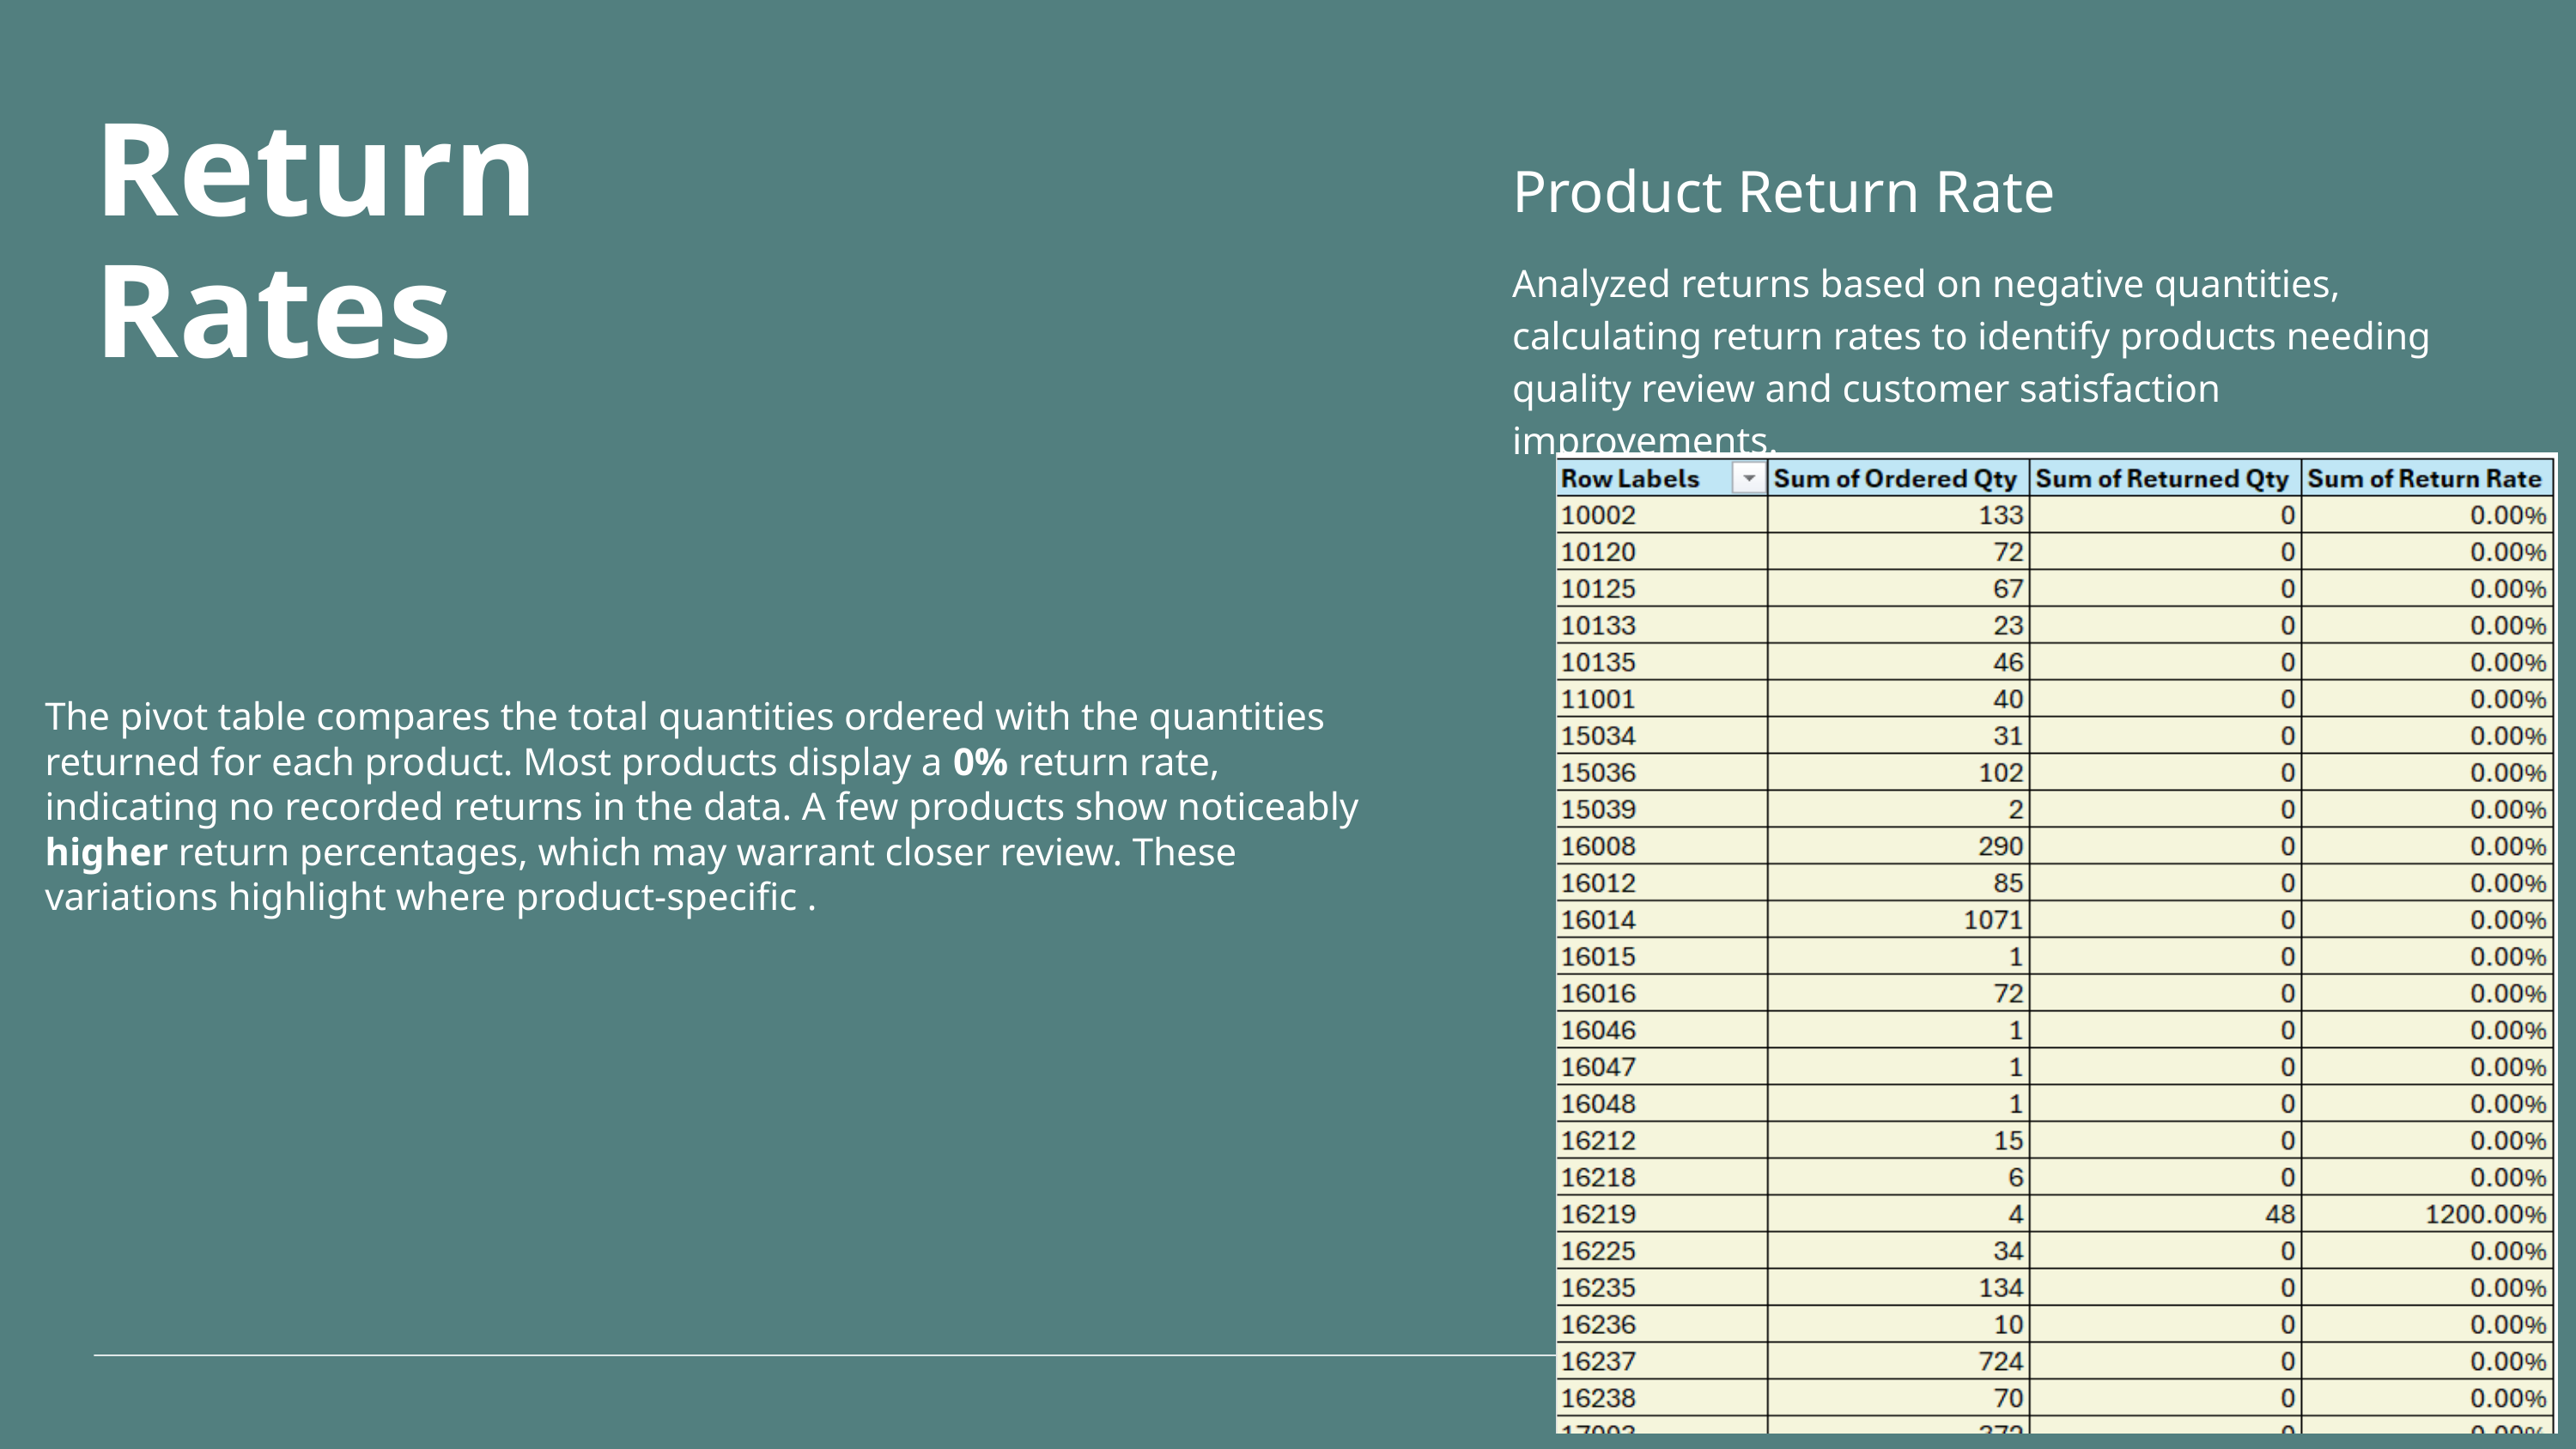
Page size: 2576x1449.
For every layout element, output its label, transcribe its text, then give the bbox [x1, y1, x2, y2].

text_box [1511, 155, 2482, 407]
picture [1556, 452, 2558, 1434]
text_box Return Rates [94, 100, 827, 384]
text_box The pivot table compares the total quantities ordered with the quantities returned for each product. Most products display a 0% return rate, indicating no recorded returns in the data. A few products show noticeably higher return percentages, which may warrant closer review. These variations highlight where product-specific . [32, 686, 1385, 925]
